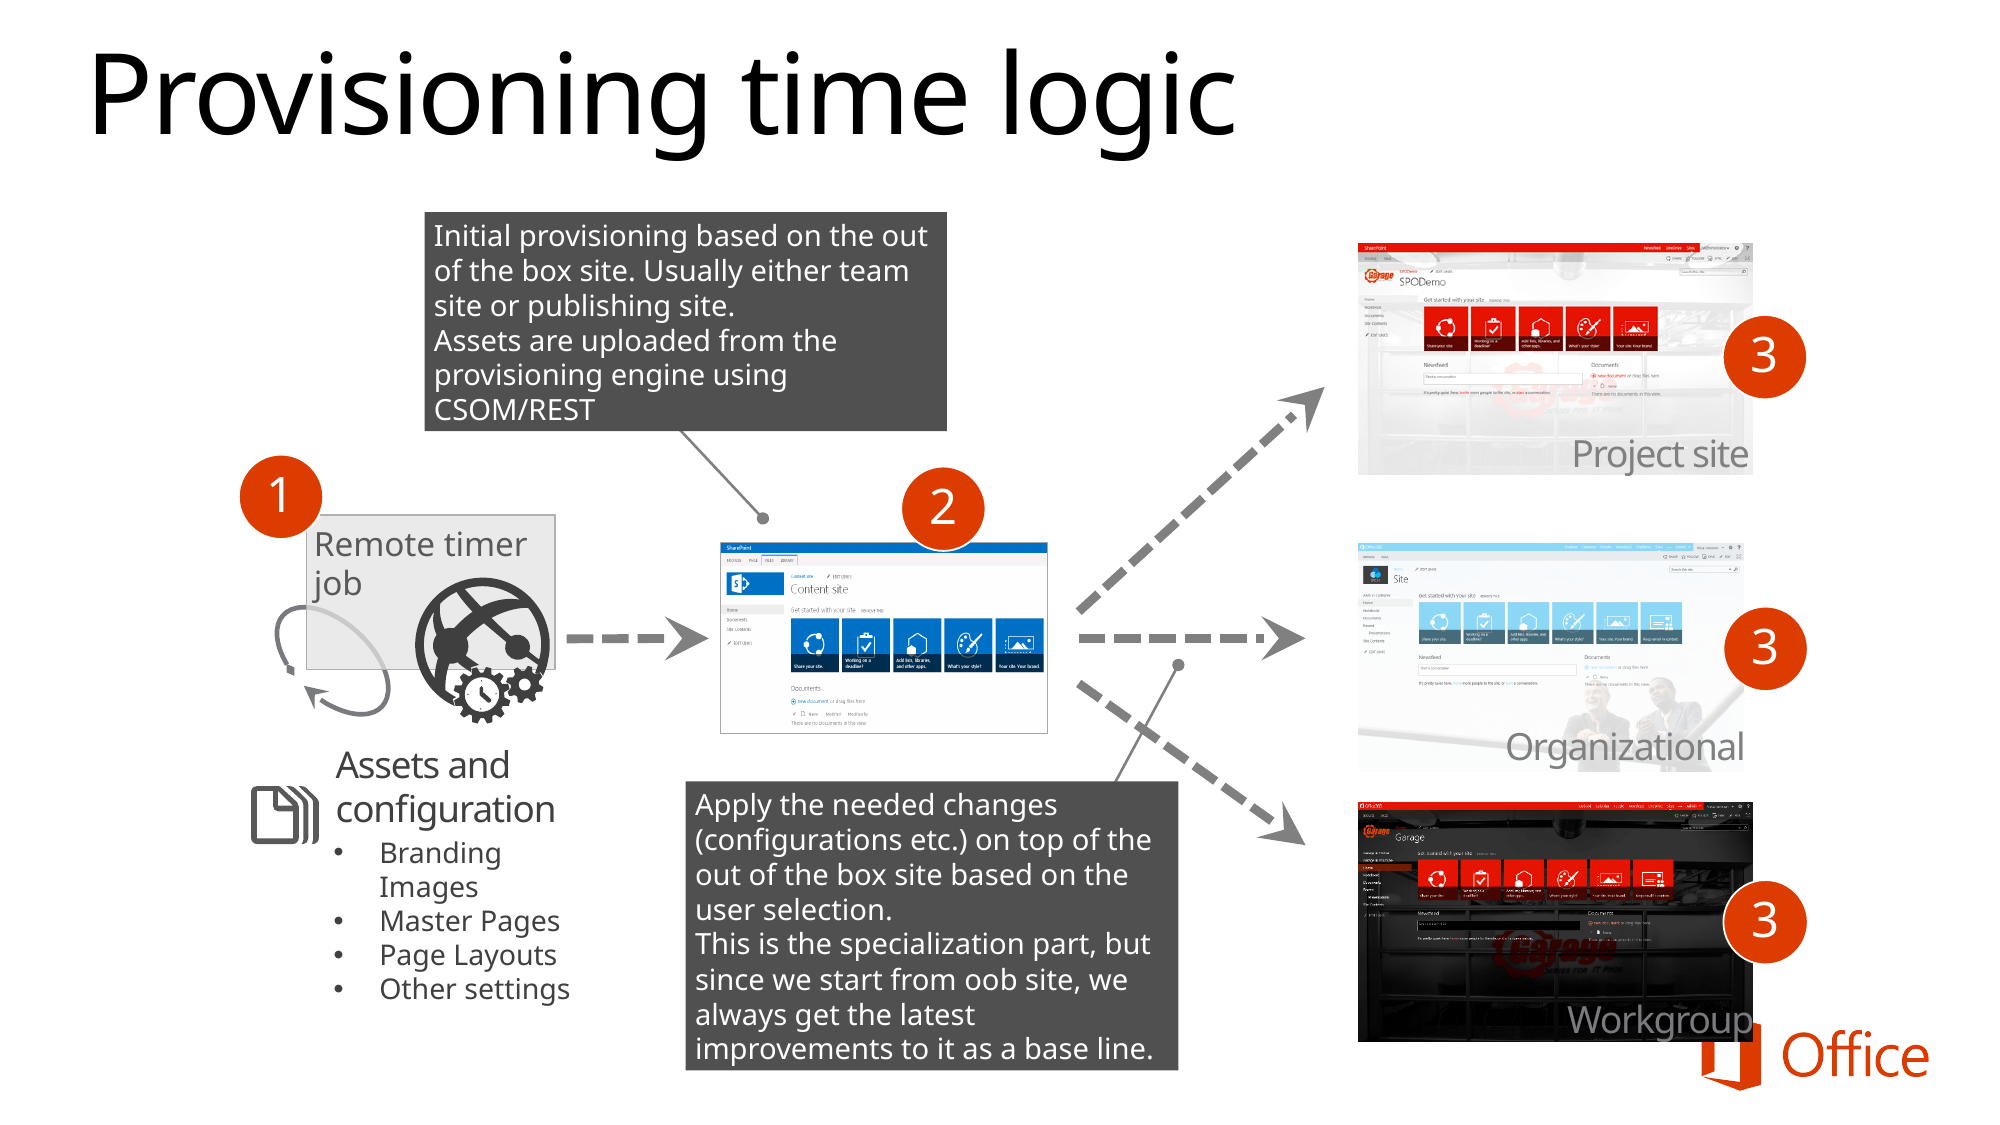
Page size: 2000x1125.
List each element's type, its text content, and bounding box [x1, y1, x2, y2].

picture [1358, 243, 1754, 476]
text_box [580, 323, 764, 519]
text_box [238, 454, 324, 540]
picture [1358, 802, 1960, 1122]
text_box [265, 514, 556, 725]
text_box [1722, 314, 1808, 400]
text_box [1044, 664, 1179, 914]
picture [720, 542, 1048, 735]
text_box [1179, 683, 1306, 846]
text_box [250, 741, 643, 982]
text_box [900, 466, 986, 552]
text_box Apply the needed changes (configurations etc.) on top of the out of the box site based on the user selection. This is the specialization part, but since we start from oob site, we always get the latest improvements to it as a base line. [685, 781, 1179, 1071]
title Provisioning time logic [85, 37, 1914, 161]
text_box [1078, 386, 1325, 612]
text_box Initial provisioning based on the out of the box site. Usually either team site or publishing site. Assets are uploaded from the provisioning engine using CSOM/REST [424, 212, 947, 432]
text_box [1723, 606, 1809, 692]
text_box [1723, 879, 1809, 965]
picture [1358, 543, 1744, 772]
